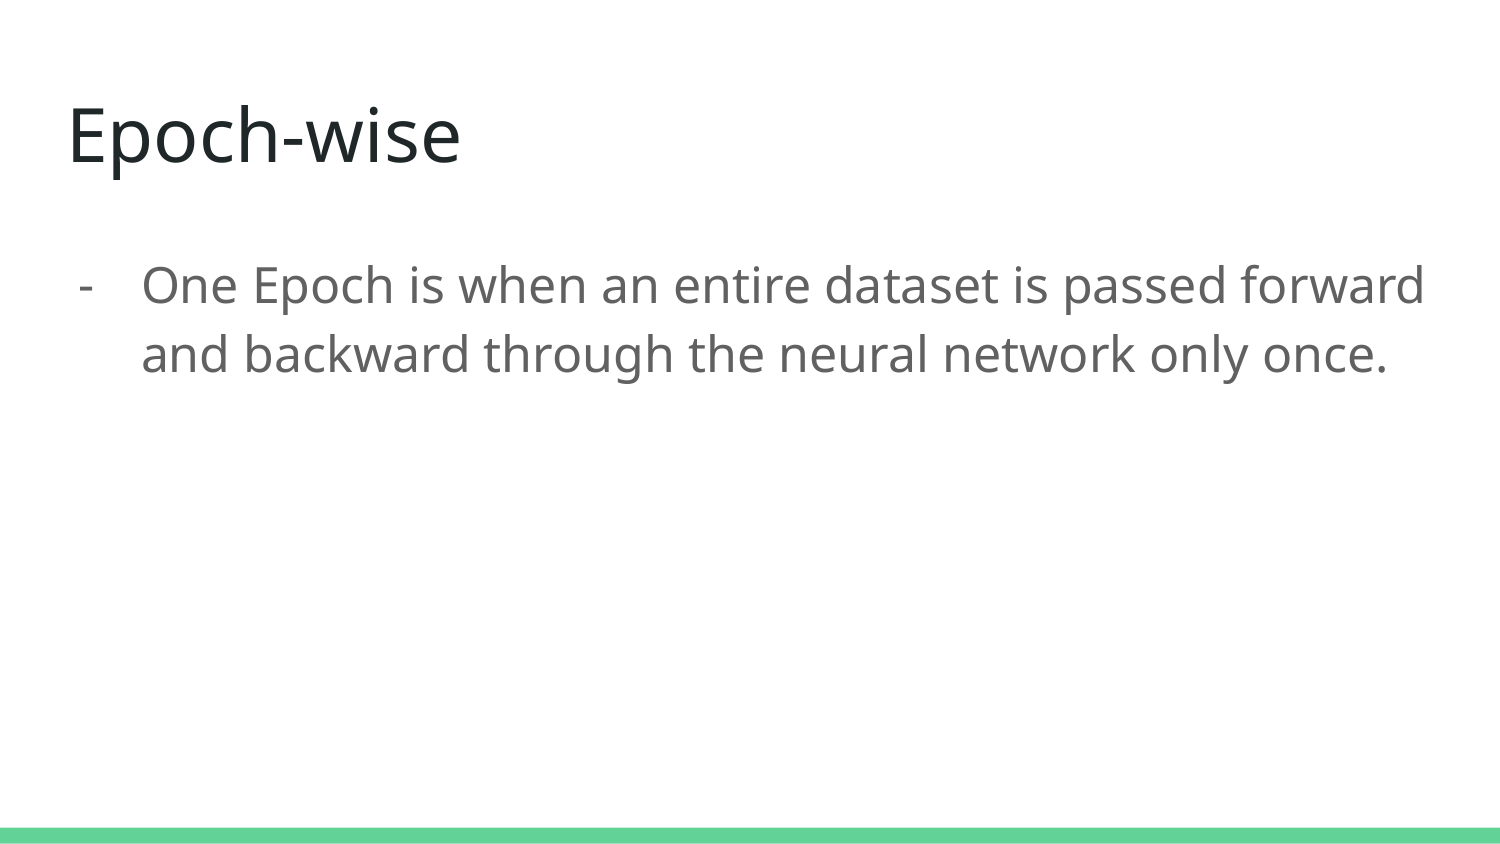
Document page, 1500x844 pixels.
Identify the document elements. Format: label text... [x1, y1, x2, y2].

list One Epoch is when an entire dataset is passed forward and backward through the neural network only once. [51, 229, 1449, 750]
title Epoch-wise [51, 72, 1449, 167]
